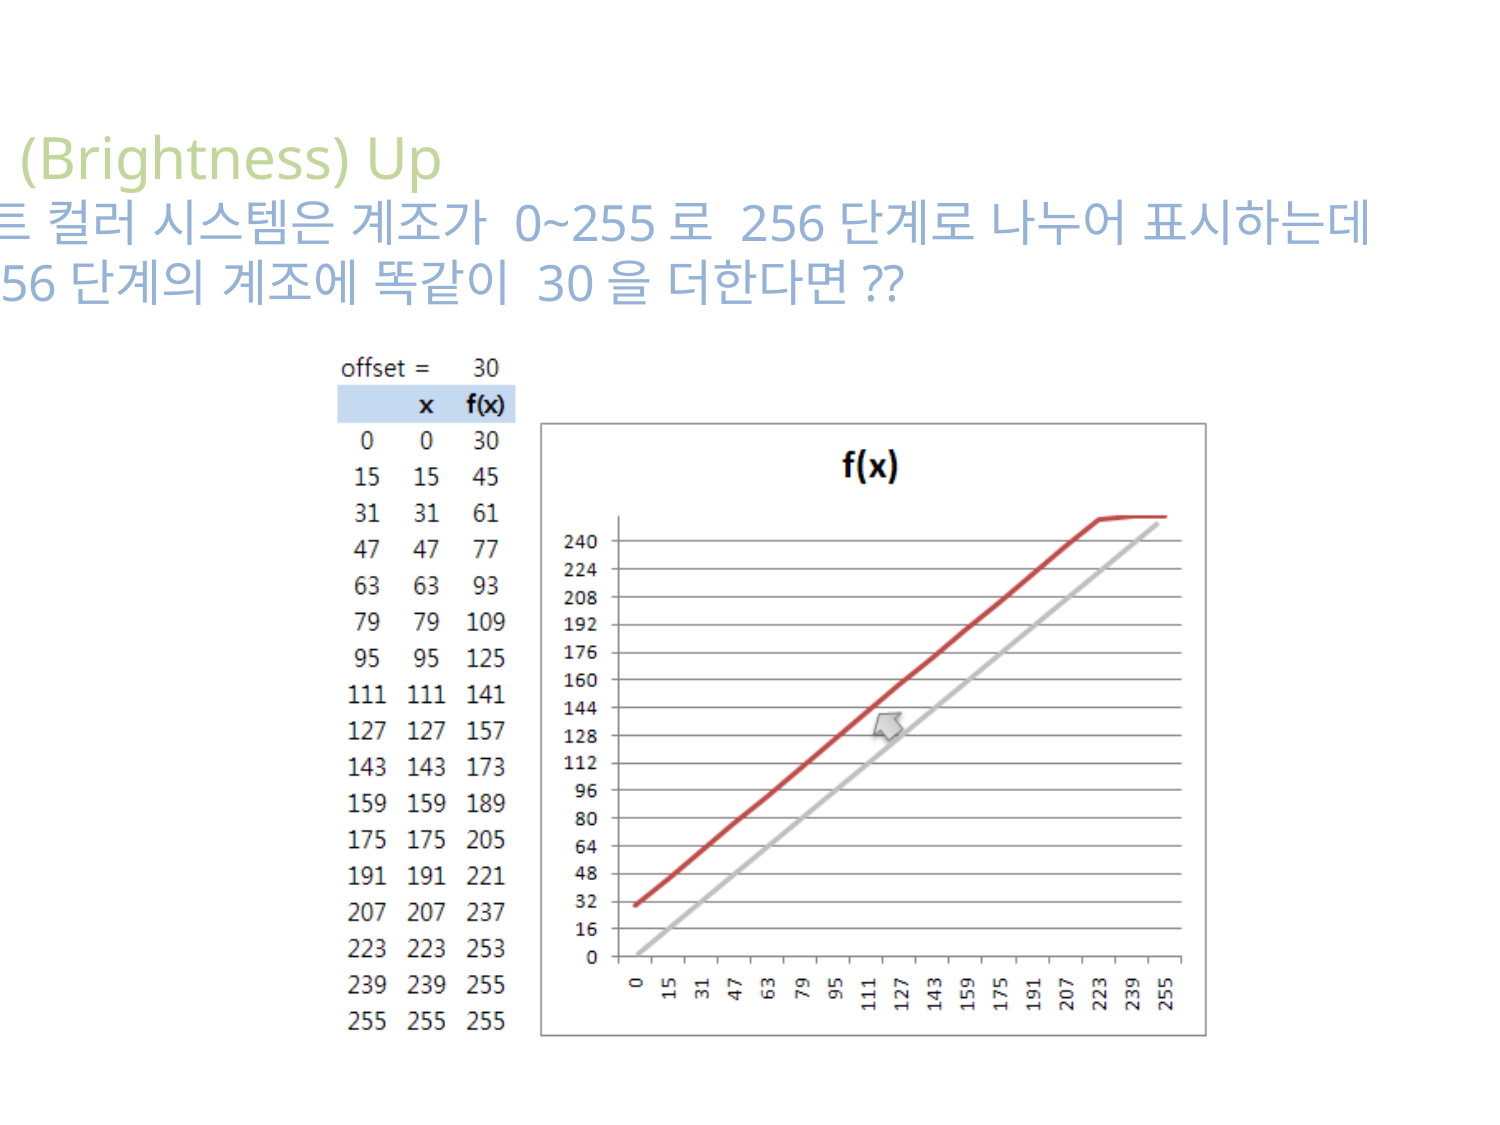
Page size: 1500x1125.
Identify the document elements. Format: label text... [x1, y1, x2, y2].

picture [336, 349, 1212, 1041]
text_box 밝기(Brightness) Up 8비트 컬러 시스템은 계조가 0~255로 256단계로 나누어 표시하는데 이 256단계의 계조에 똑같이 30을 더한다면?? [0, 113, 1388, 319]
